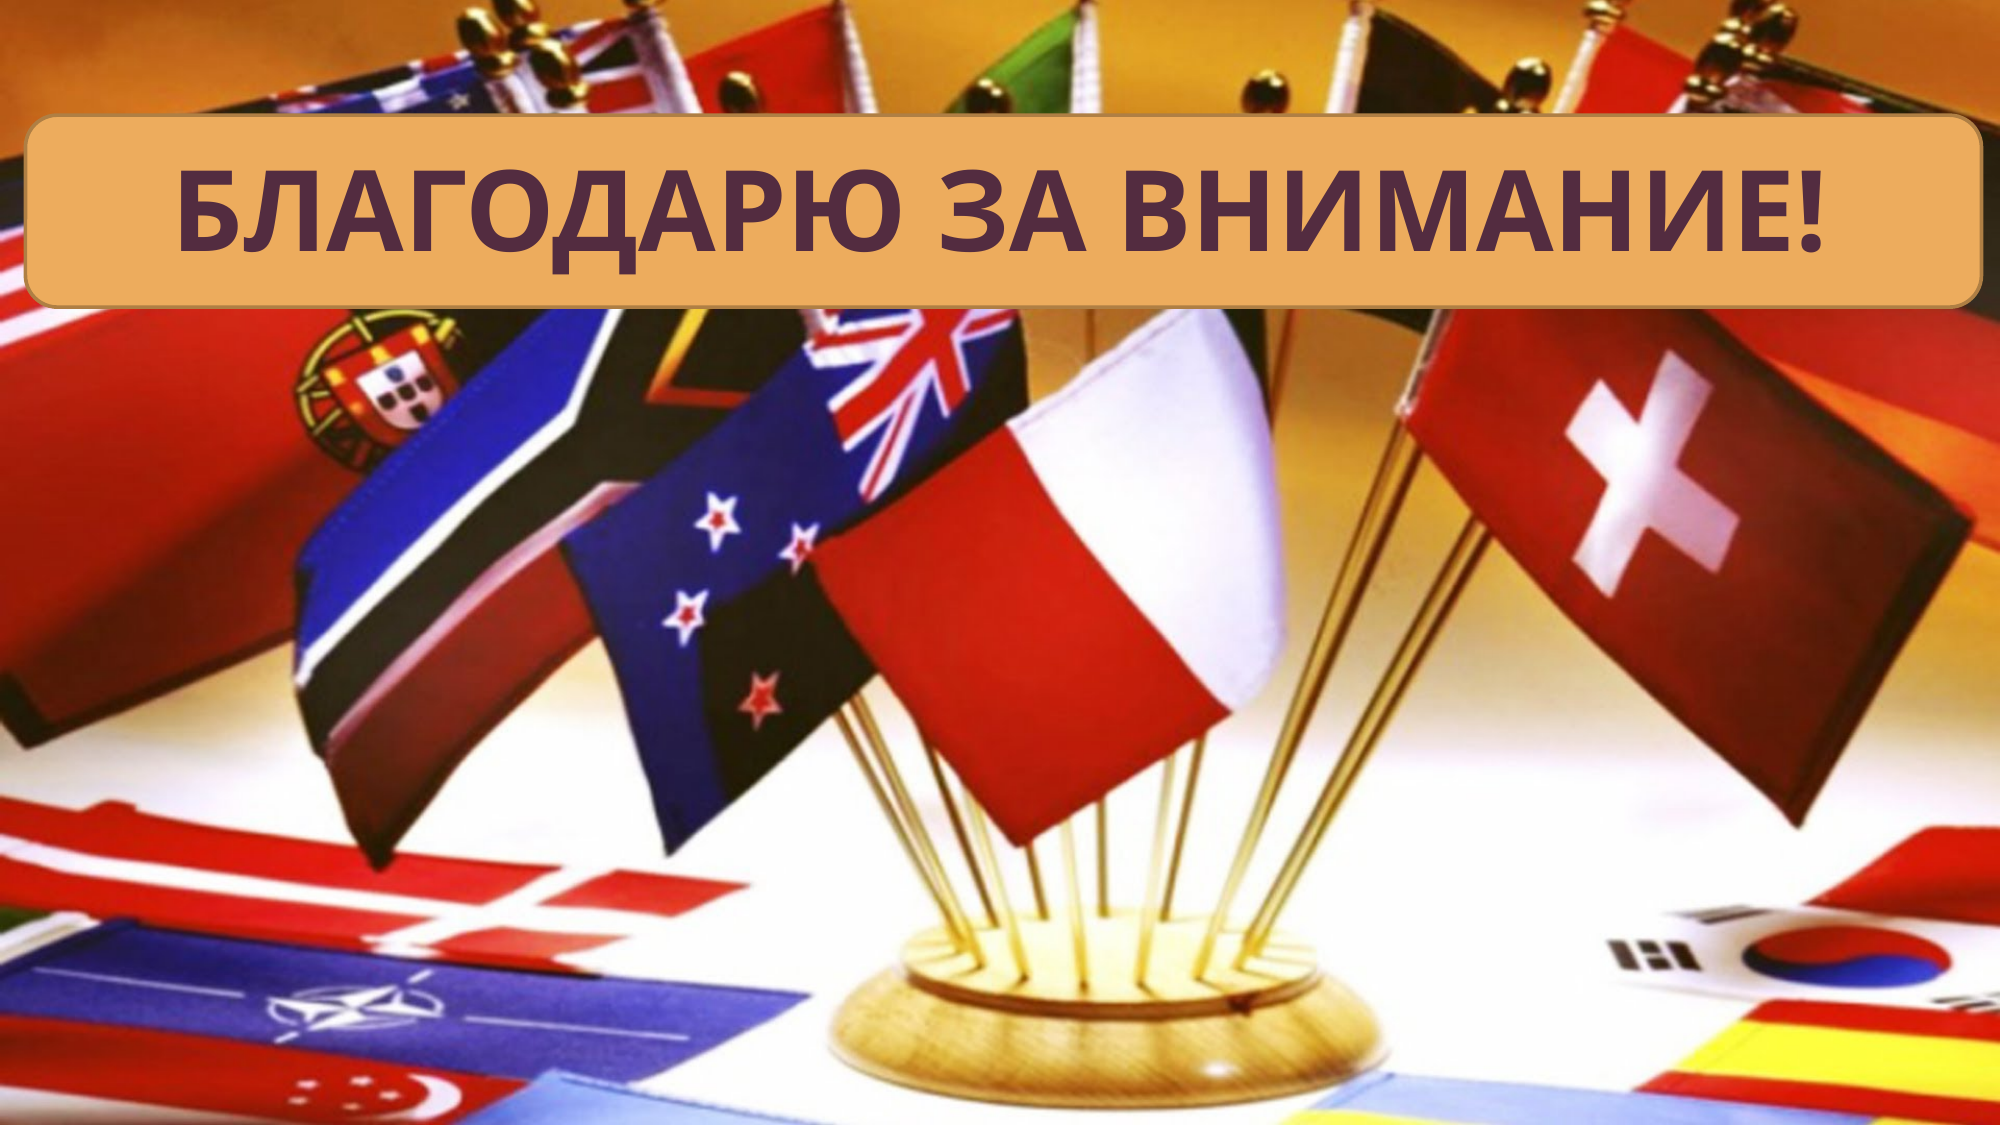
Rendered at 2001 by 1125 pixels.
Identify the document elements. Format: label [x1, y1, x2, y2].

list [0, 0, 2000, 1125]
